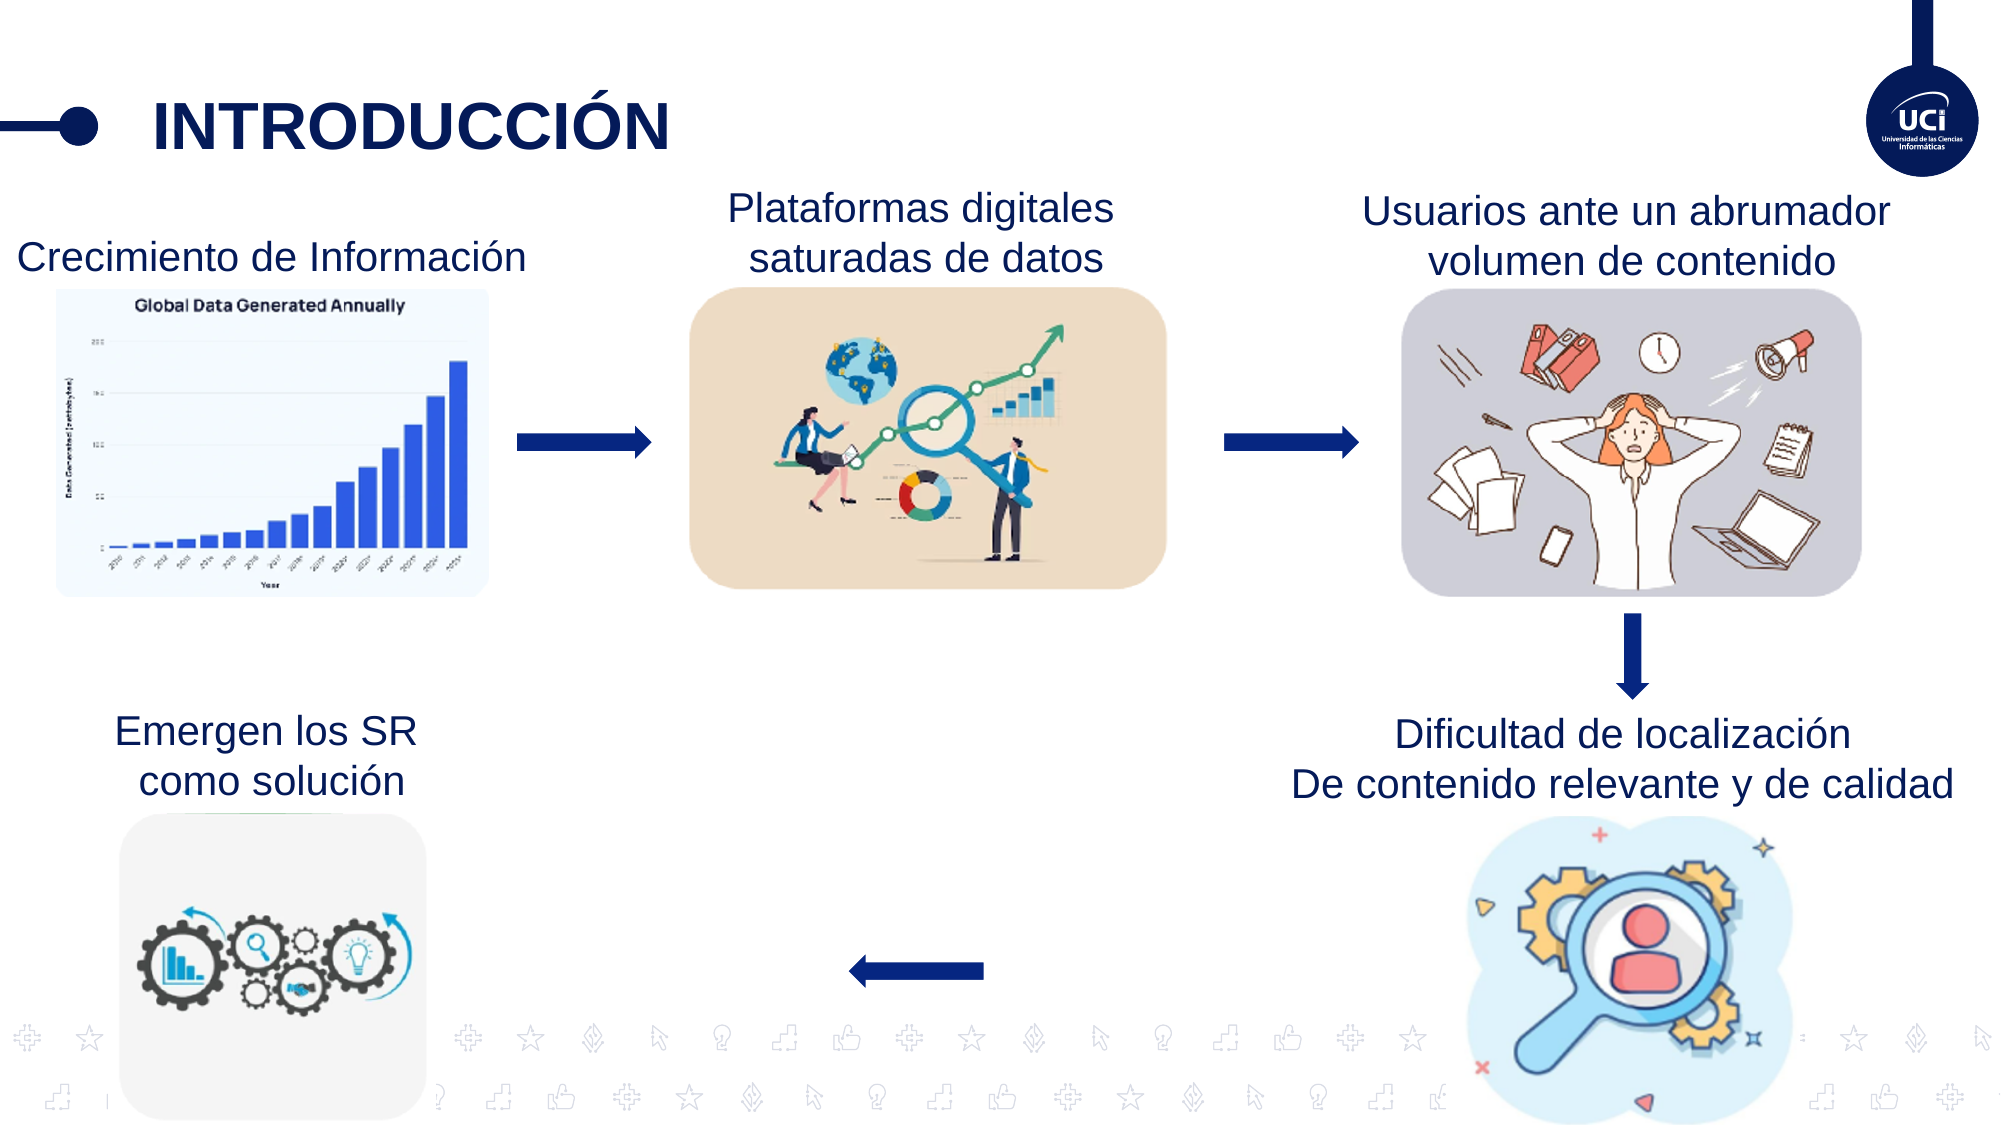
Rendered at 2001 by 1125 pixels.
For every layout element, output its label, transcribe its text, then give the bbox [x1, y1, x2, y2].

picture [0, 0, 2001, 1125]
text_box Usuarios ante un abrumador volumen de contenido [1347, 176, 1918, 292]
text_box [514, 420, 655, 465]
text_box [845, 948, 986, 994]
text_box Plataformas digitales saturadas de datos [712, 172, 1142, 287]
text_box Crecimiento de Información [1, 222, 543, 287]
text_box Emergen los SR como solución [99, 696, 445, 812]
title INTRODUCCIÓN [137, 59, 1372, 196]
text_box [1610, 611, 1655, 703]
text_box [1222, 420, 1363, 465]
text_box Dificultad de localización De contenido relevante y de calidad [1276, 699, 1970, 815]
